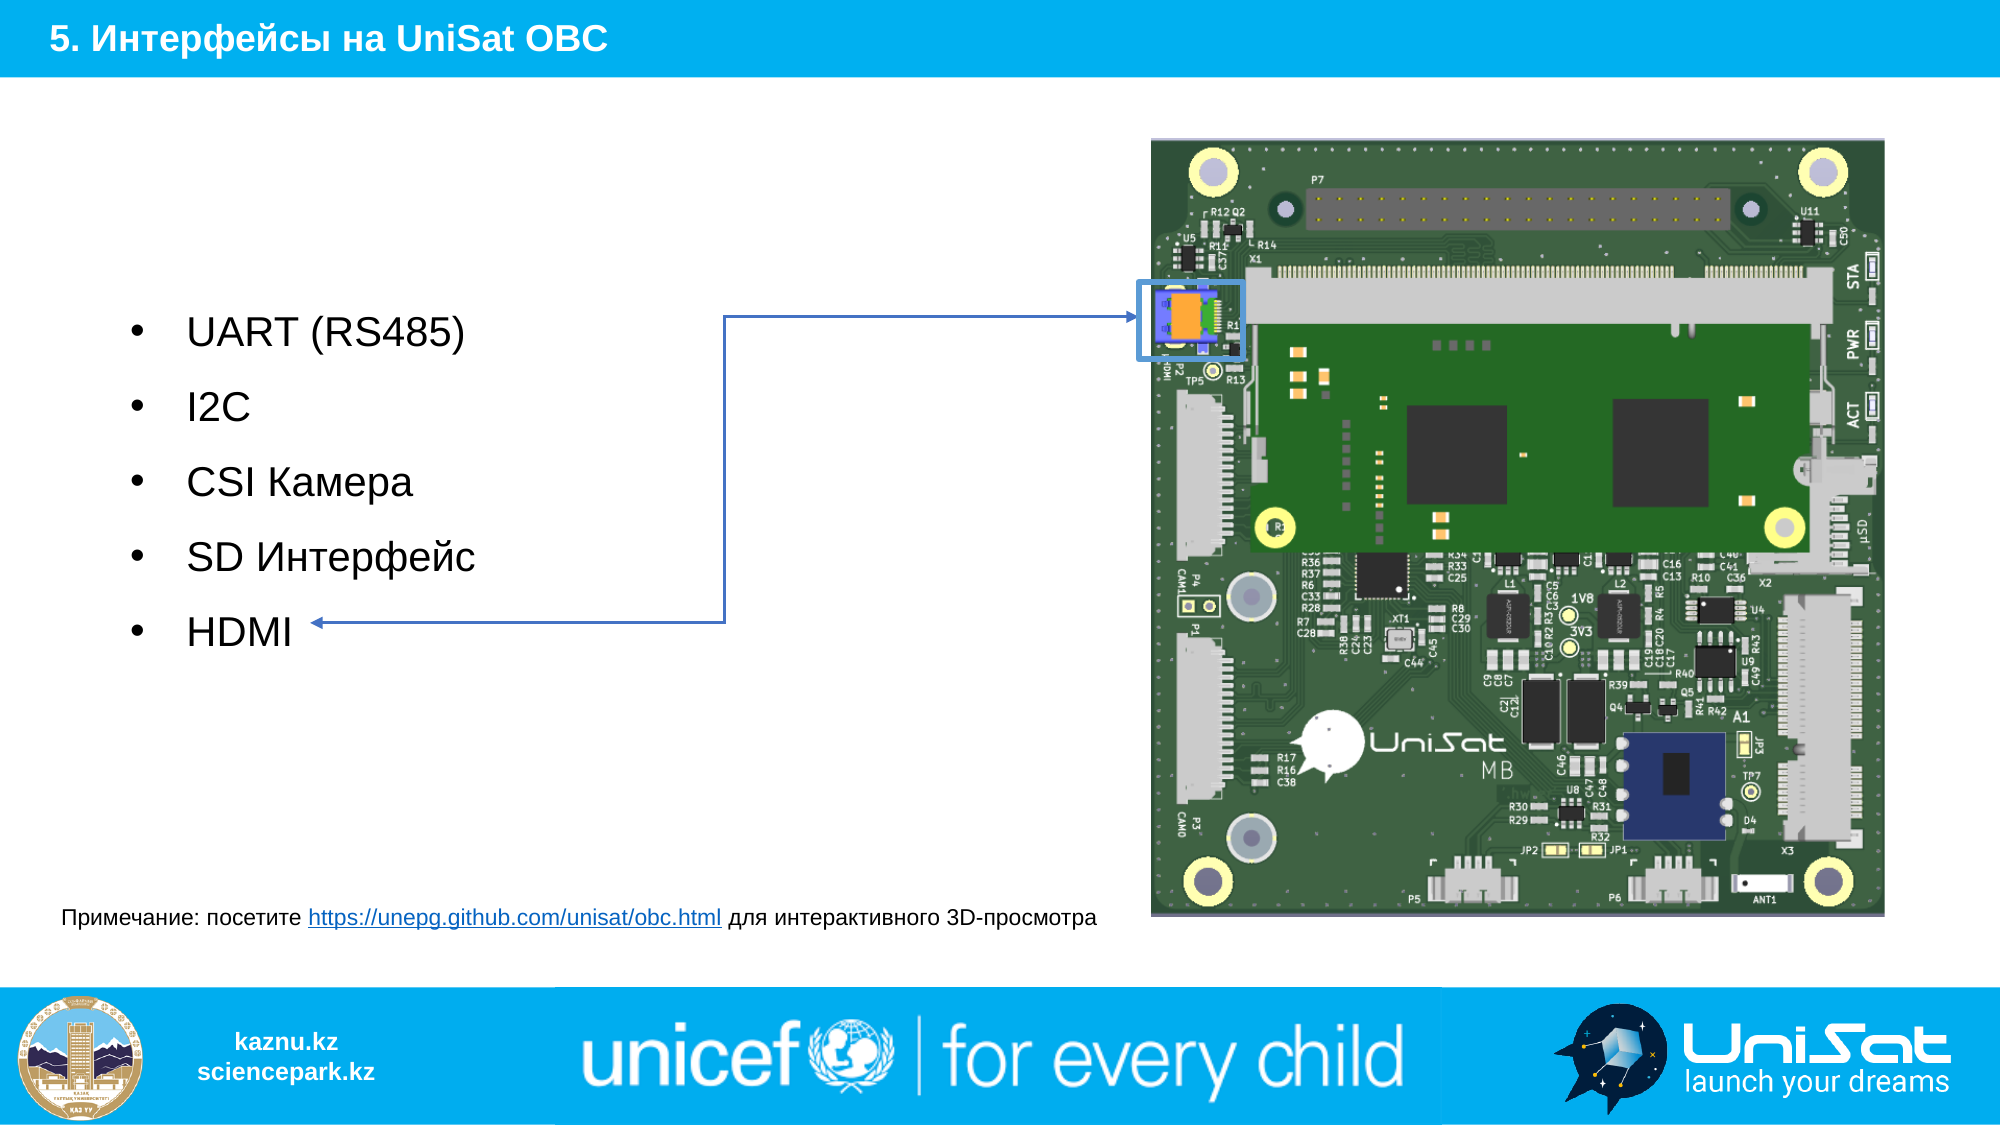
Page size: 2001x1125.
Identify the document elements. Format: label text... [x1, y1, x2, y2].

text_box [0, 0, 2000, 78]
text_box [1138, 281, 1151, 360]
text_box UART (RS485) I2C CSI Камера SD Интерфейс HDMI [115, 272, 559, 663]
text_box Примечание: посетите https://unepg.github.com/unisat/obc.html для интерактивного 3D-просмотра [46, 895, 1120, 965]
picture [1151, 138, 1885, 917]
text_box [310, 316, 1139, 623]
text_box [0, 987, 2000, 1125]
